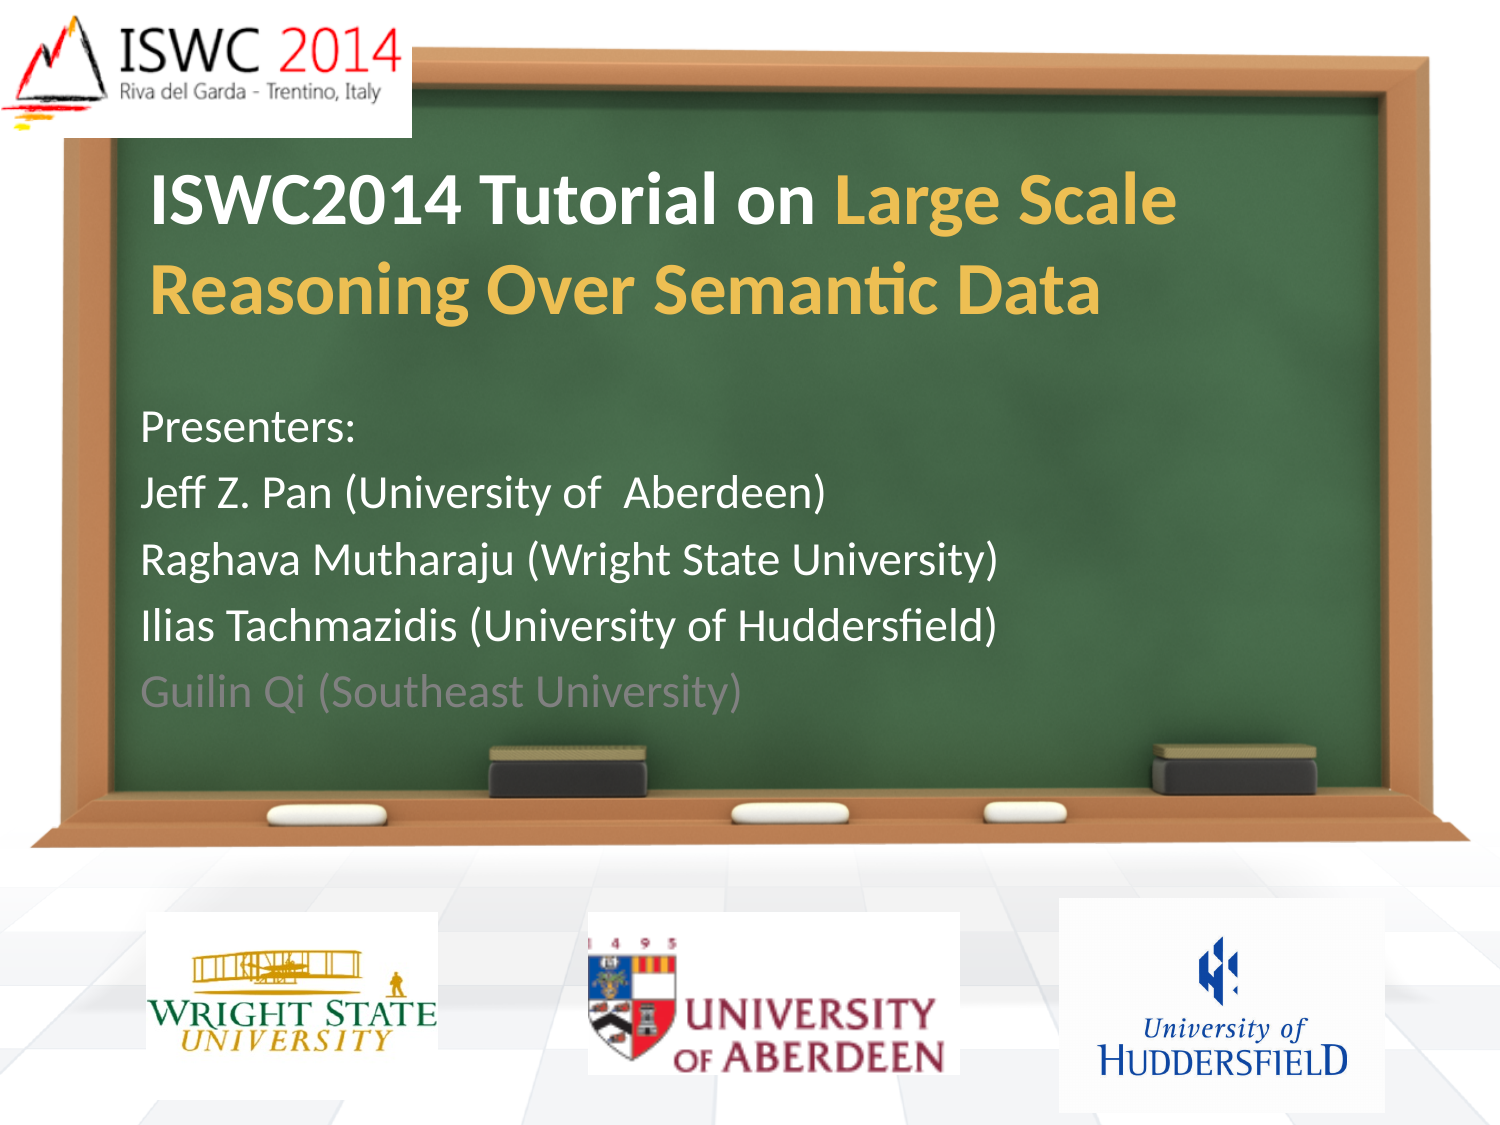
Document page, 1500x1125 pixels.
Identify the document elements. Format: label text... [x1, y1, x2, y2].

title ISWC2014 Tutorial on Large Scale Reasoning Over Semantic Data [134, 196, 1410, 338]
subtitle Presenters: Jeff Z. Pan (University of Aberdeen) Raghava Mutharaju (Wright State University) Ilias Tachmazidis (University of Huddersfield) Guilin Qi (Southeast University) [125, 387, 1397, 725]
picture [0, 0, 412, 138]
picture [0, 0, 1500, 1125]
